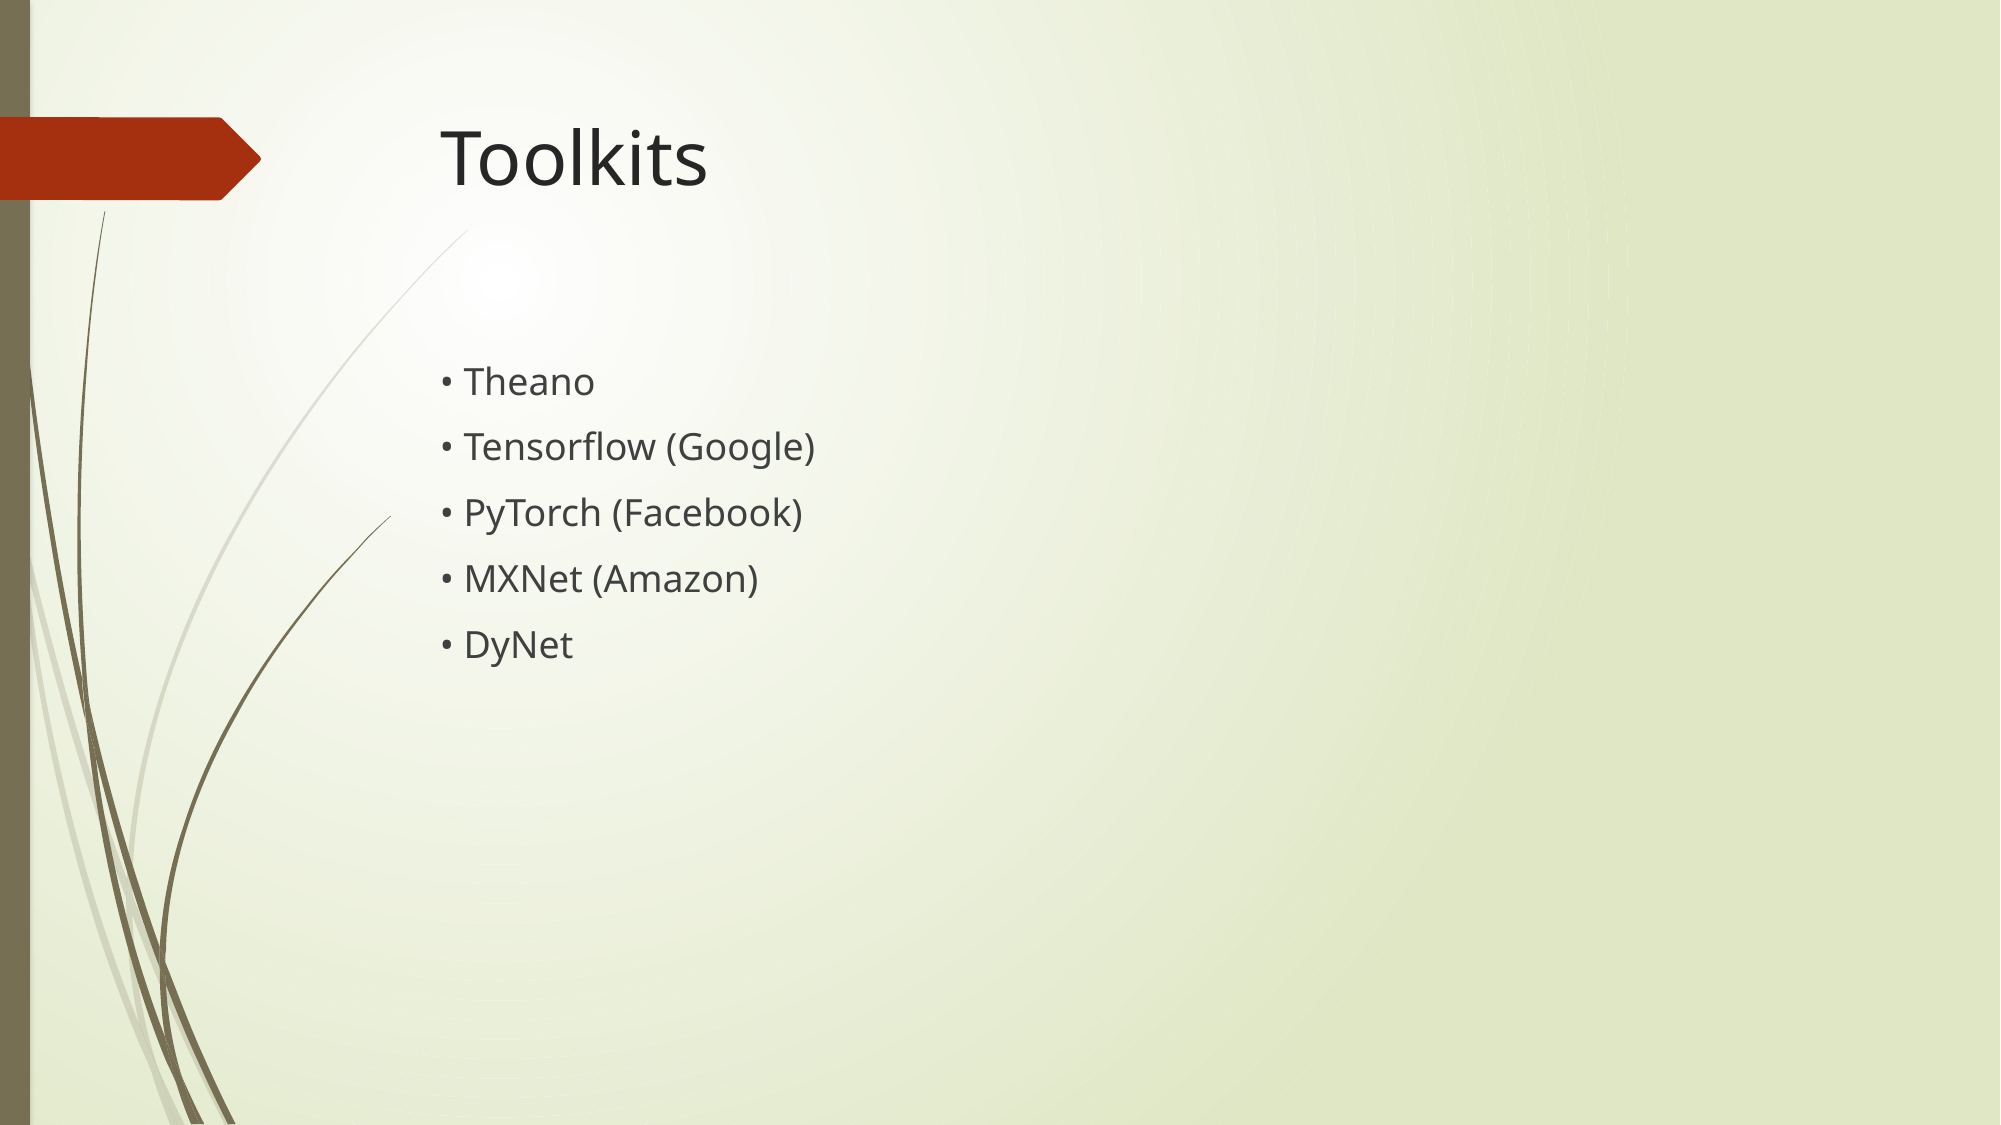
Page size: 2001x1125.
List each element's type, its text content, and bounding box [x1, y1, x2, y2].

list • Theano • Tensorflow (Google) • PyTorch (Facebook) • MXNet (Amazon) • DyNet [424, 350, 1888, 970]
title Toolkits [425, 102, 1888, 313]
